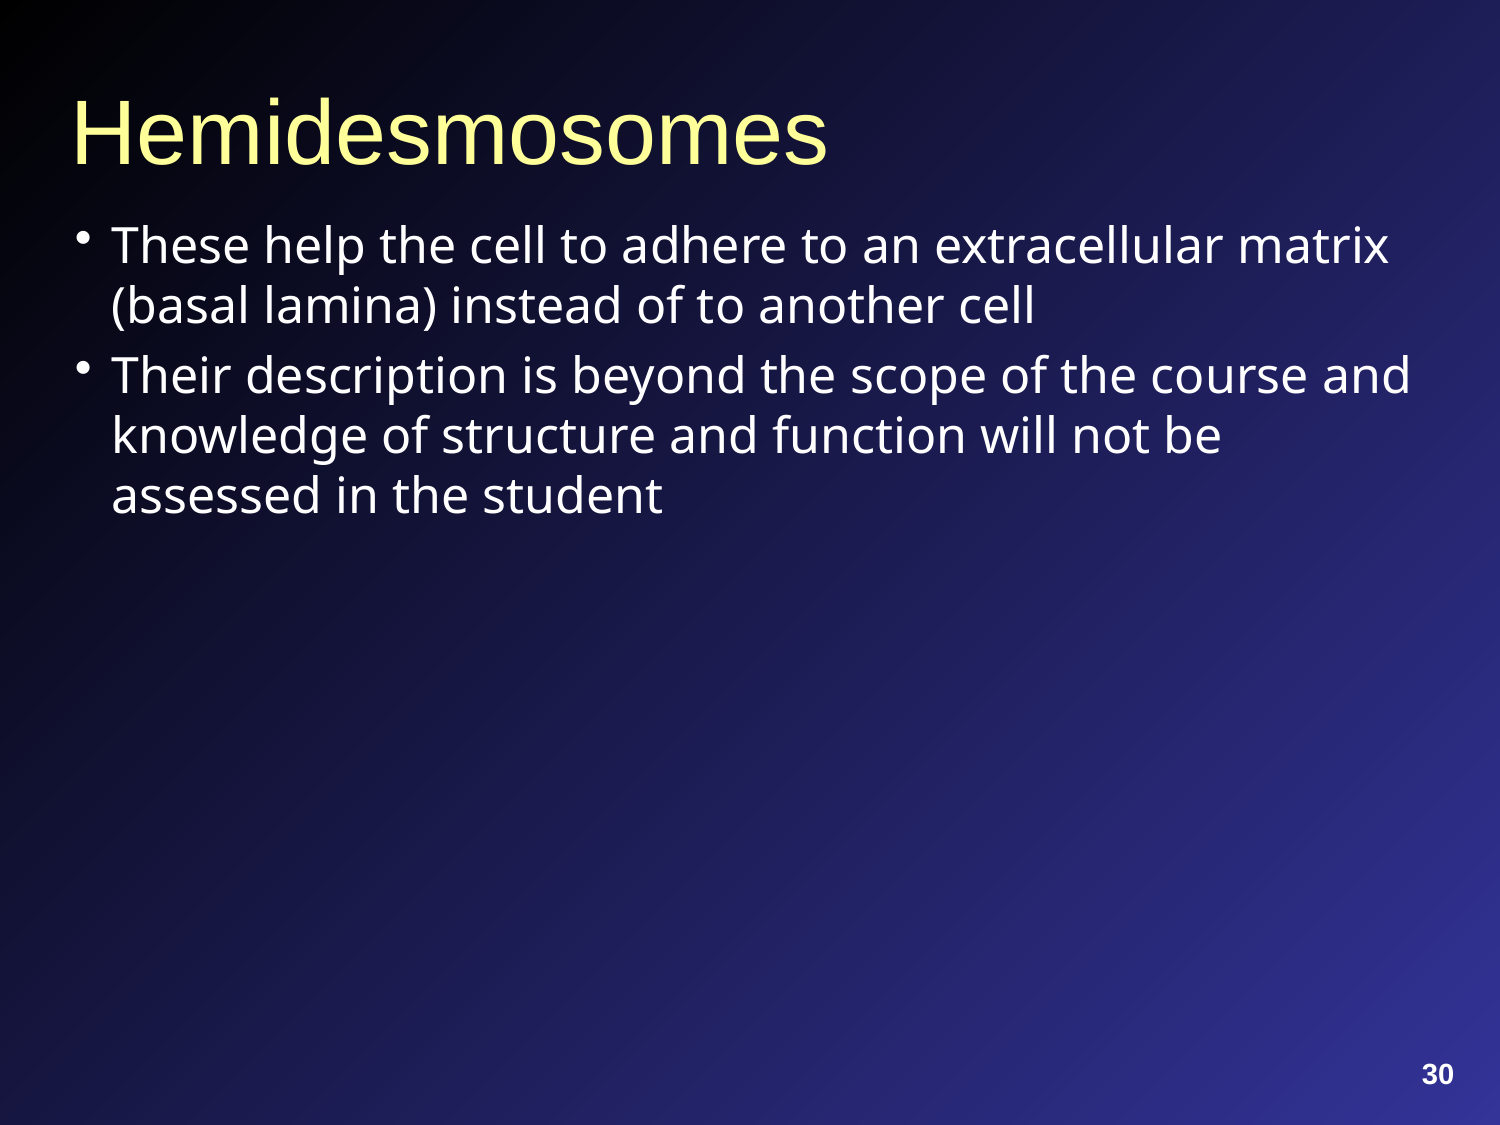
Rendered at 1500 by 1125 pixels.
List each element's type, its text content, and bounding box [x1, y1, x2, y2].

title Hemidesmosomes [55, 65, 1435, 192]
slide_number 30 [1119, 1042, 1470, 1103]
list These help the cell to adhere to an extracellular matrix (basal lamina) instead of to another cell Their description is beyond the scope of the course and knowledge of structure and function will not be assessed in the student [59, 205, 1437, 1039]
